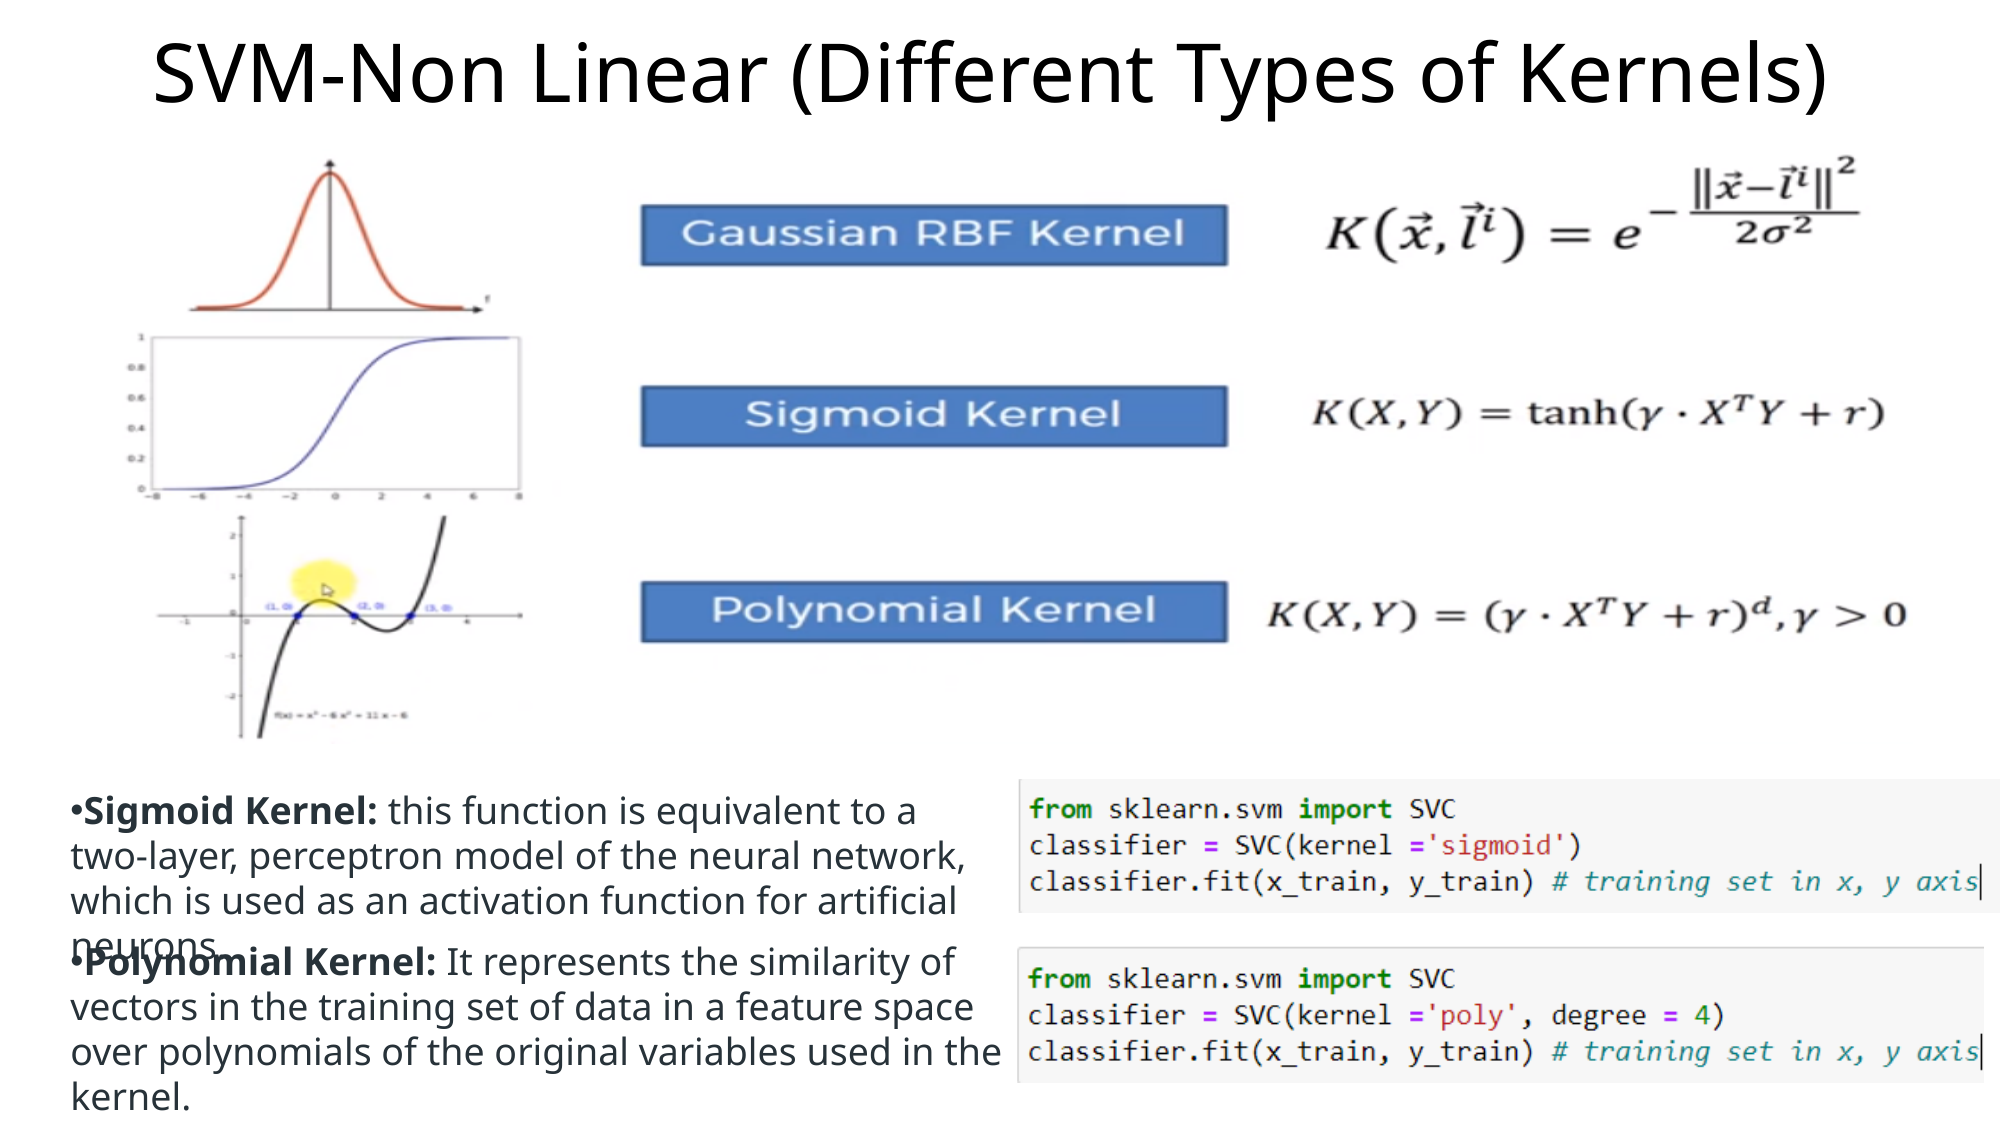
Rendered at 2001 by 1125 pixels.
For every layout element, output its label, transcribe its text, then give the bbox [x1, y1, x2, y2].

text_box Sigmoid Kernel: this function is equivalent to a two-layer, perceptron model of the neural network, which is used as an activation function for artificial neurons. [55, 779, 1016, 931]
picture [86, 143, 1913, 744]
text_box Polynomial Kernel: It represents the similarity of vectors in the training set of data in a feature space over polynomials of the original variables used in the kernel. [55, 931, 1036, 1125]
picture [1015, 779, 2000, 913]
title SVM-Non Linear (Different Types of Kernels) [137, 23, 1863, 129]
picture [1015, 944, 1984, 1083]
